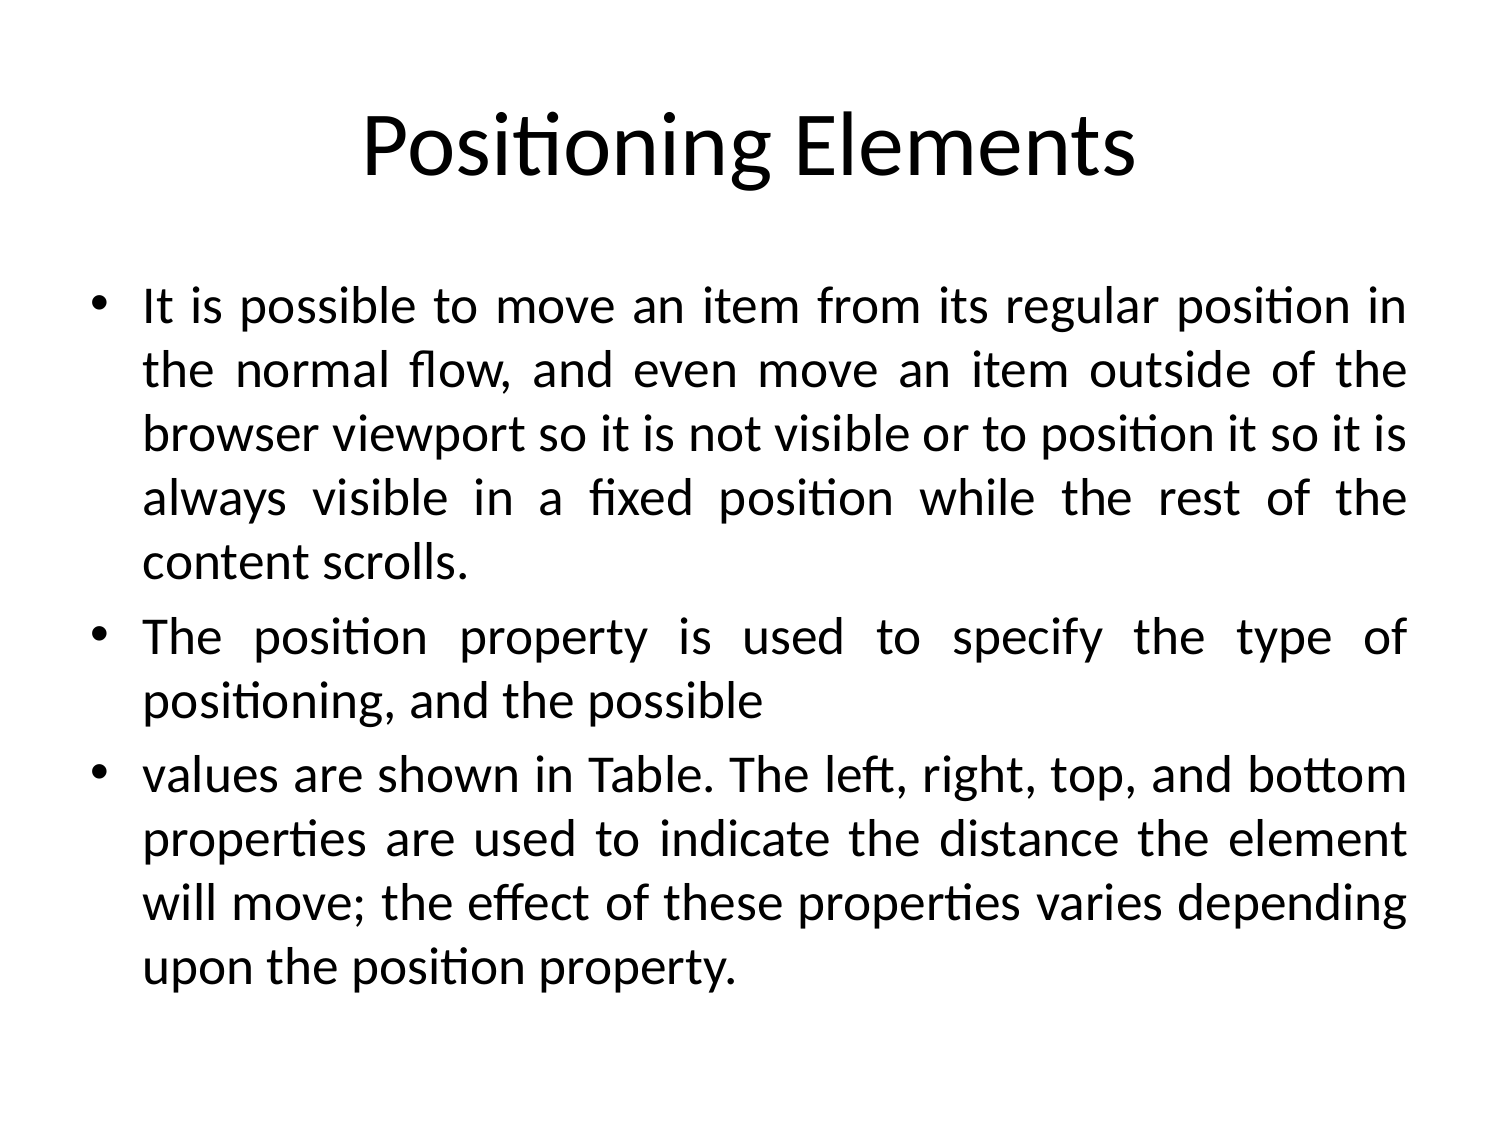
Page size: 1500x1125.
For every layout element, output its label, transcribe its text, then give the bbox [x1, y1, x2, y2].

list It is possible to move an item from its regular position in the normal flow, and even move an item outside of the browser viewport so it is not visible or to position it so it is always visible in a fixed position while the rest of the content scrolls. The position property is used to specify the type of positioning, and the possible values are shown in Table. The left, right, top, and bottom properties are used to indicate the distance the element will move; the effect of these properties varies depending upon the position property. [75, 262, 1425, 1005]
title Positioning Elements [75, 45, 1425, 233]
